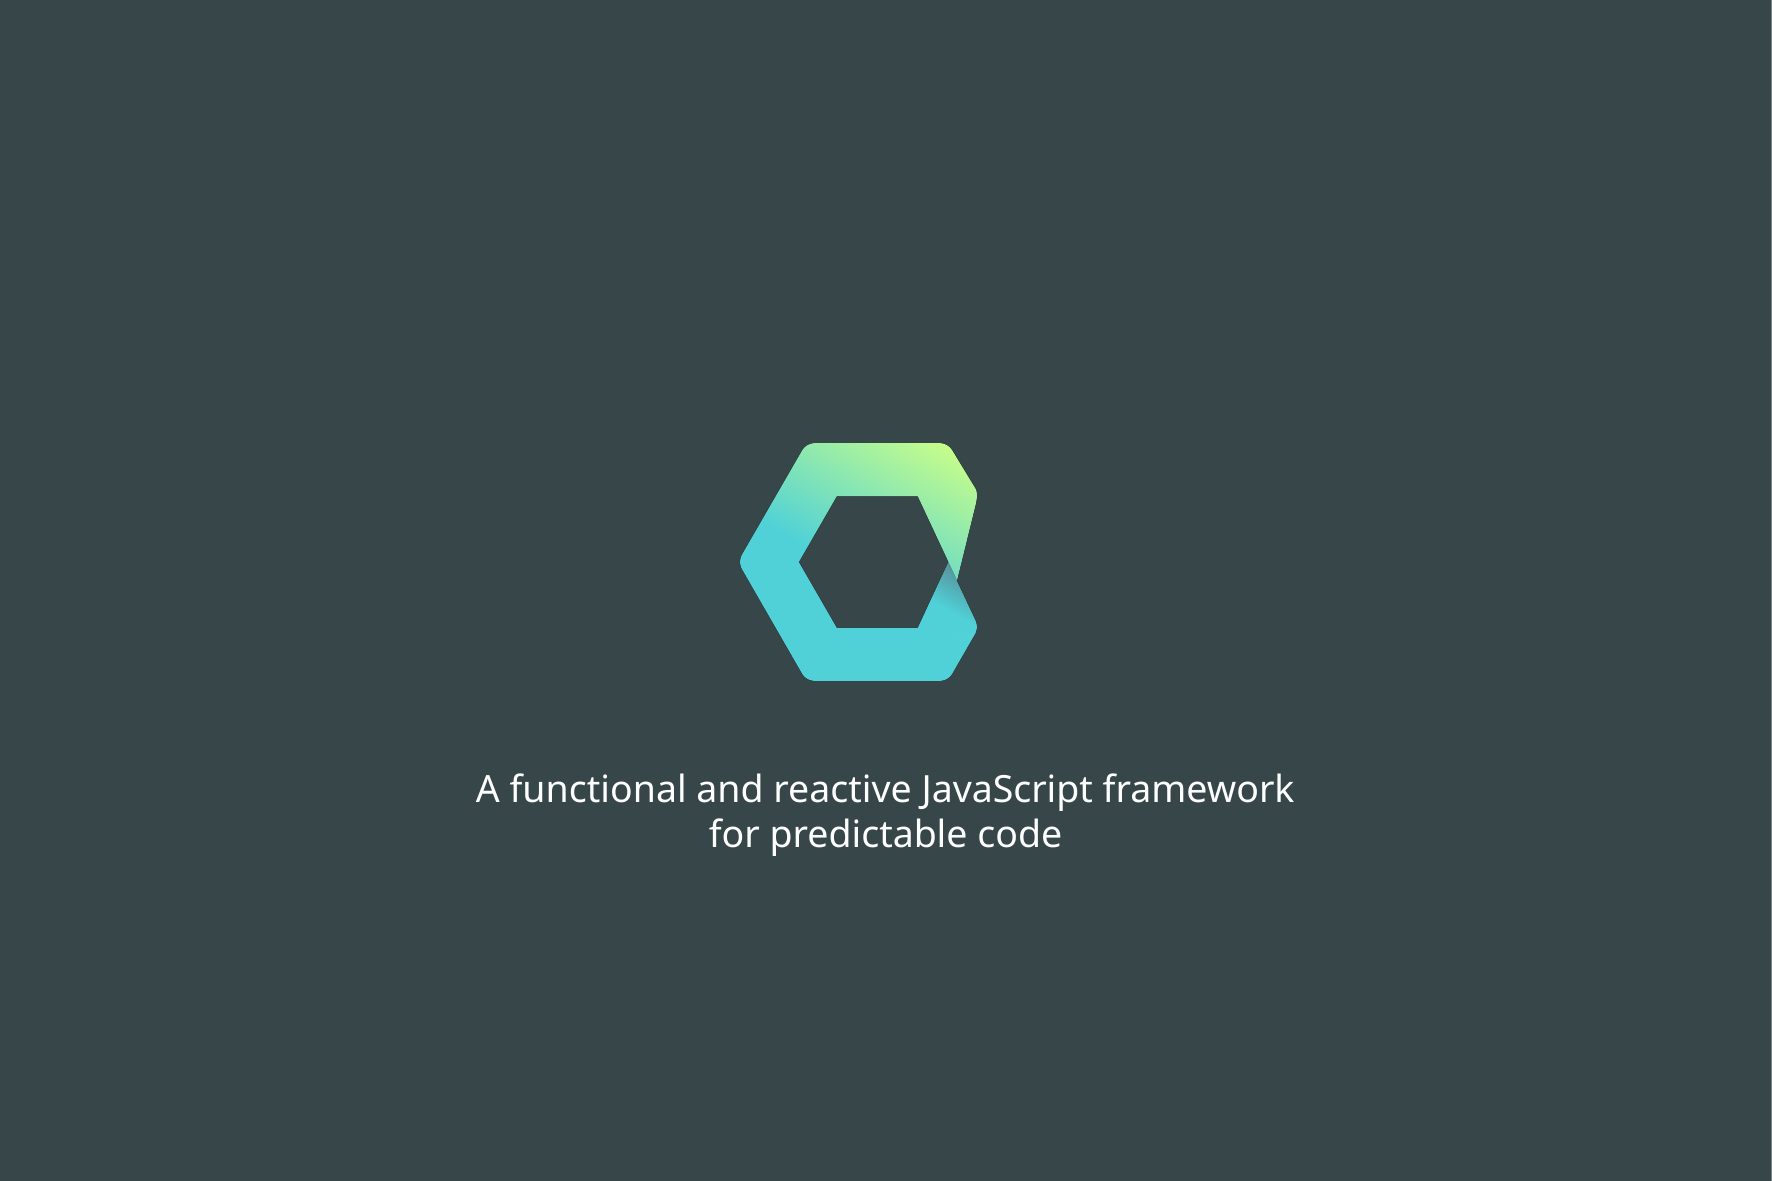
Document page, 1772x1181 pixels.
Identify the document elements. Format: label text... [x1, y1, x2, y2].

text_box A functional and reactive JavaScript framework for predictable code [442, 757, 1329, 862]
picture [740, 443, 977, 681]
